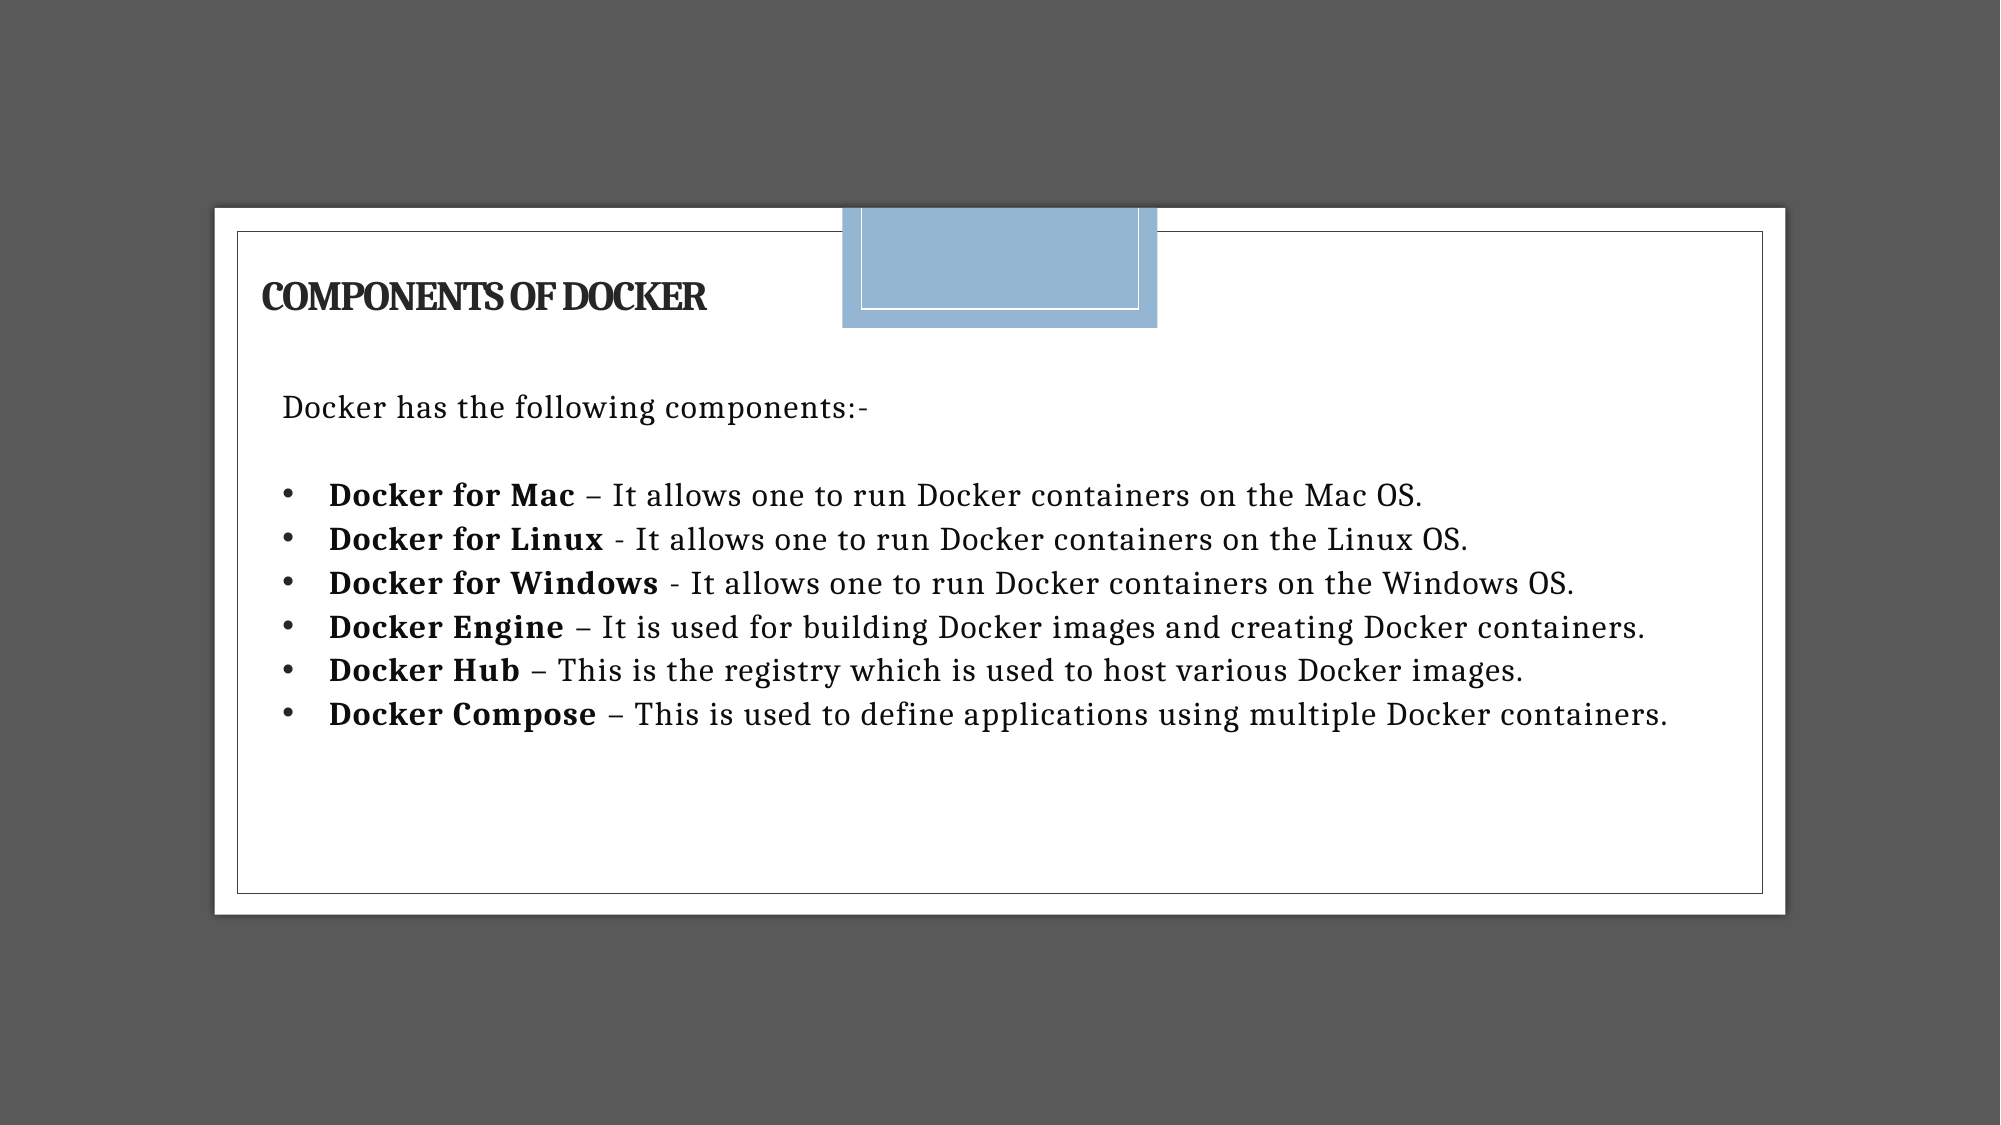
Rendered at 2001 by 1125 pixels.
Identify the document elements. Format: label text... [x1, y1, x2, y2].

subtitle Docker has the following components:- Docker for Mac – It allows one to run Docker containers on the Mac OS. Docker for Linux - It allows one to run Docker containers on the Linux OS. Docker for Windows - It allows one to run Docker containers on the Windows OS. Docker Engine – It is used for building Docker images and creating Docker containers. Docker Hub – This is the registry which is used to host various Docker images. Docker Compose – This is used to define applications using multiple Docker containers. [267, 374, 1734, 844]
title Components of Docker [246, 292, 798, 354]
